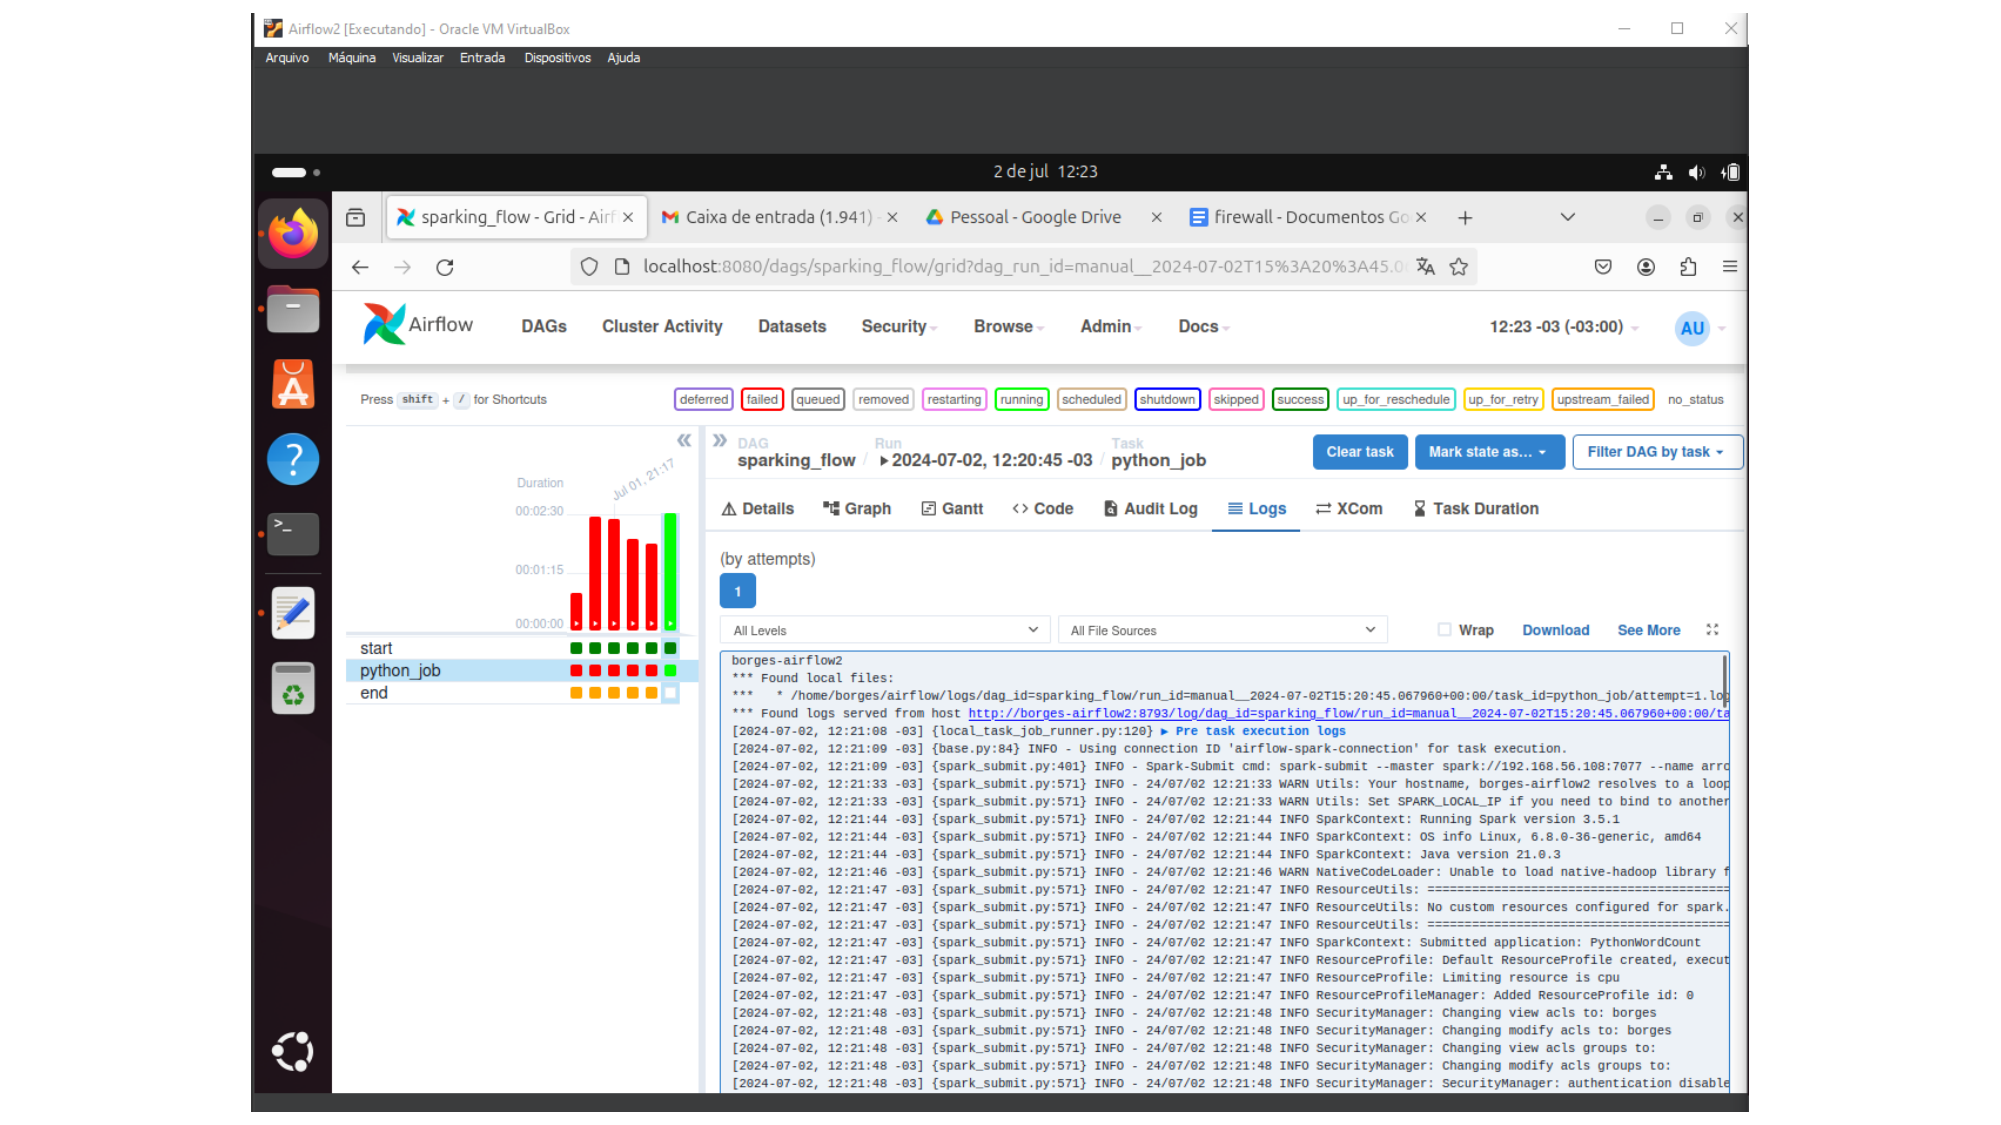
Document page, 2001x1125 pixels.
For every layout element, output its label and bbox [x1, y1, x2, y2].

picture [251, 13, 1749, 1112]
